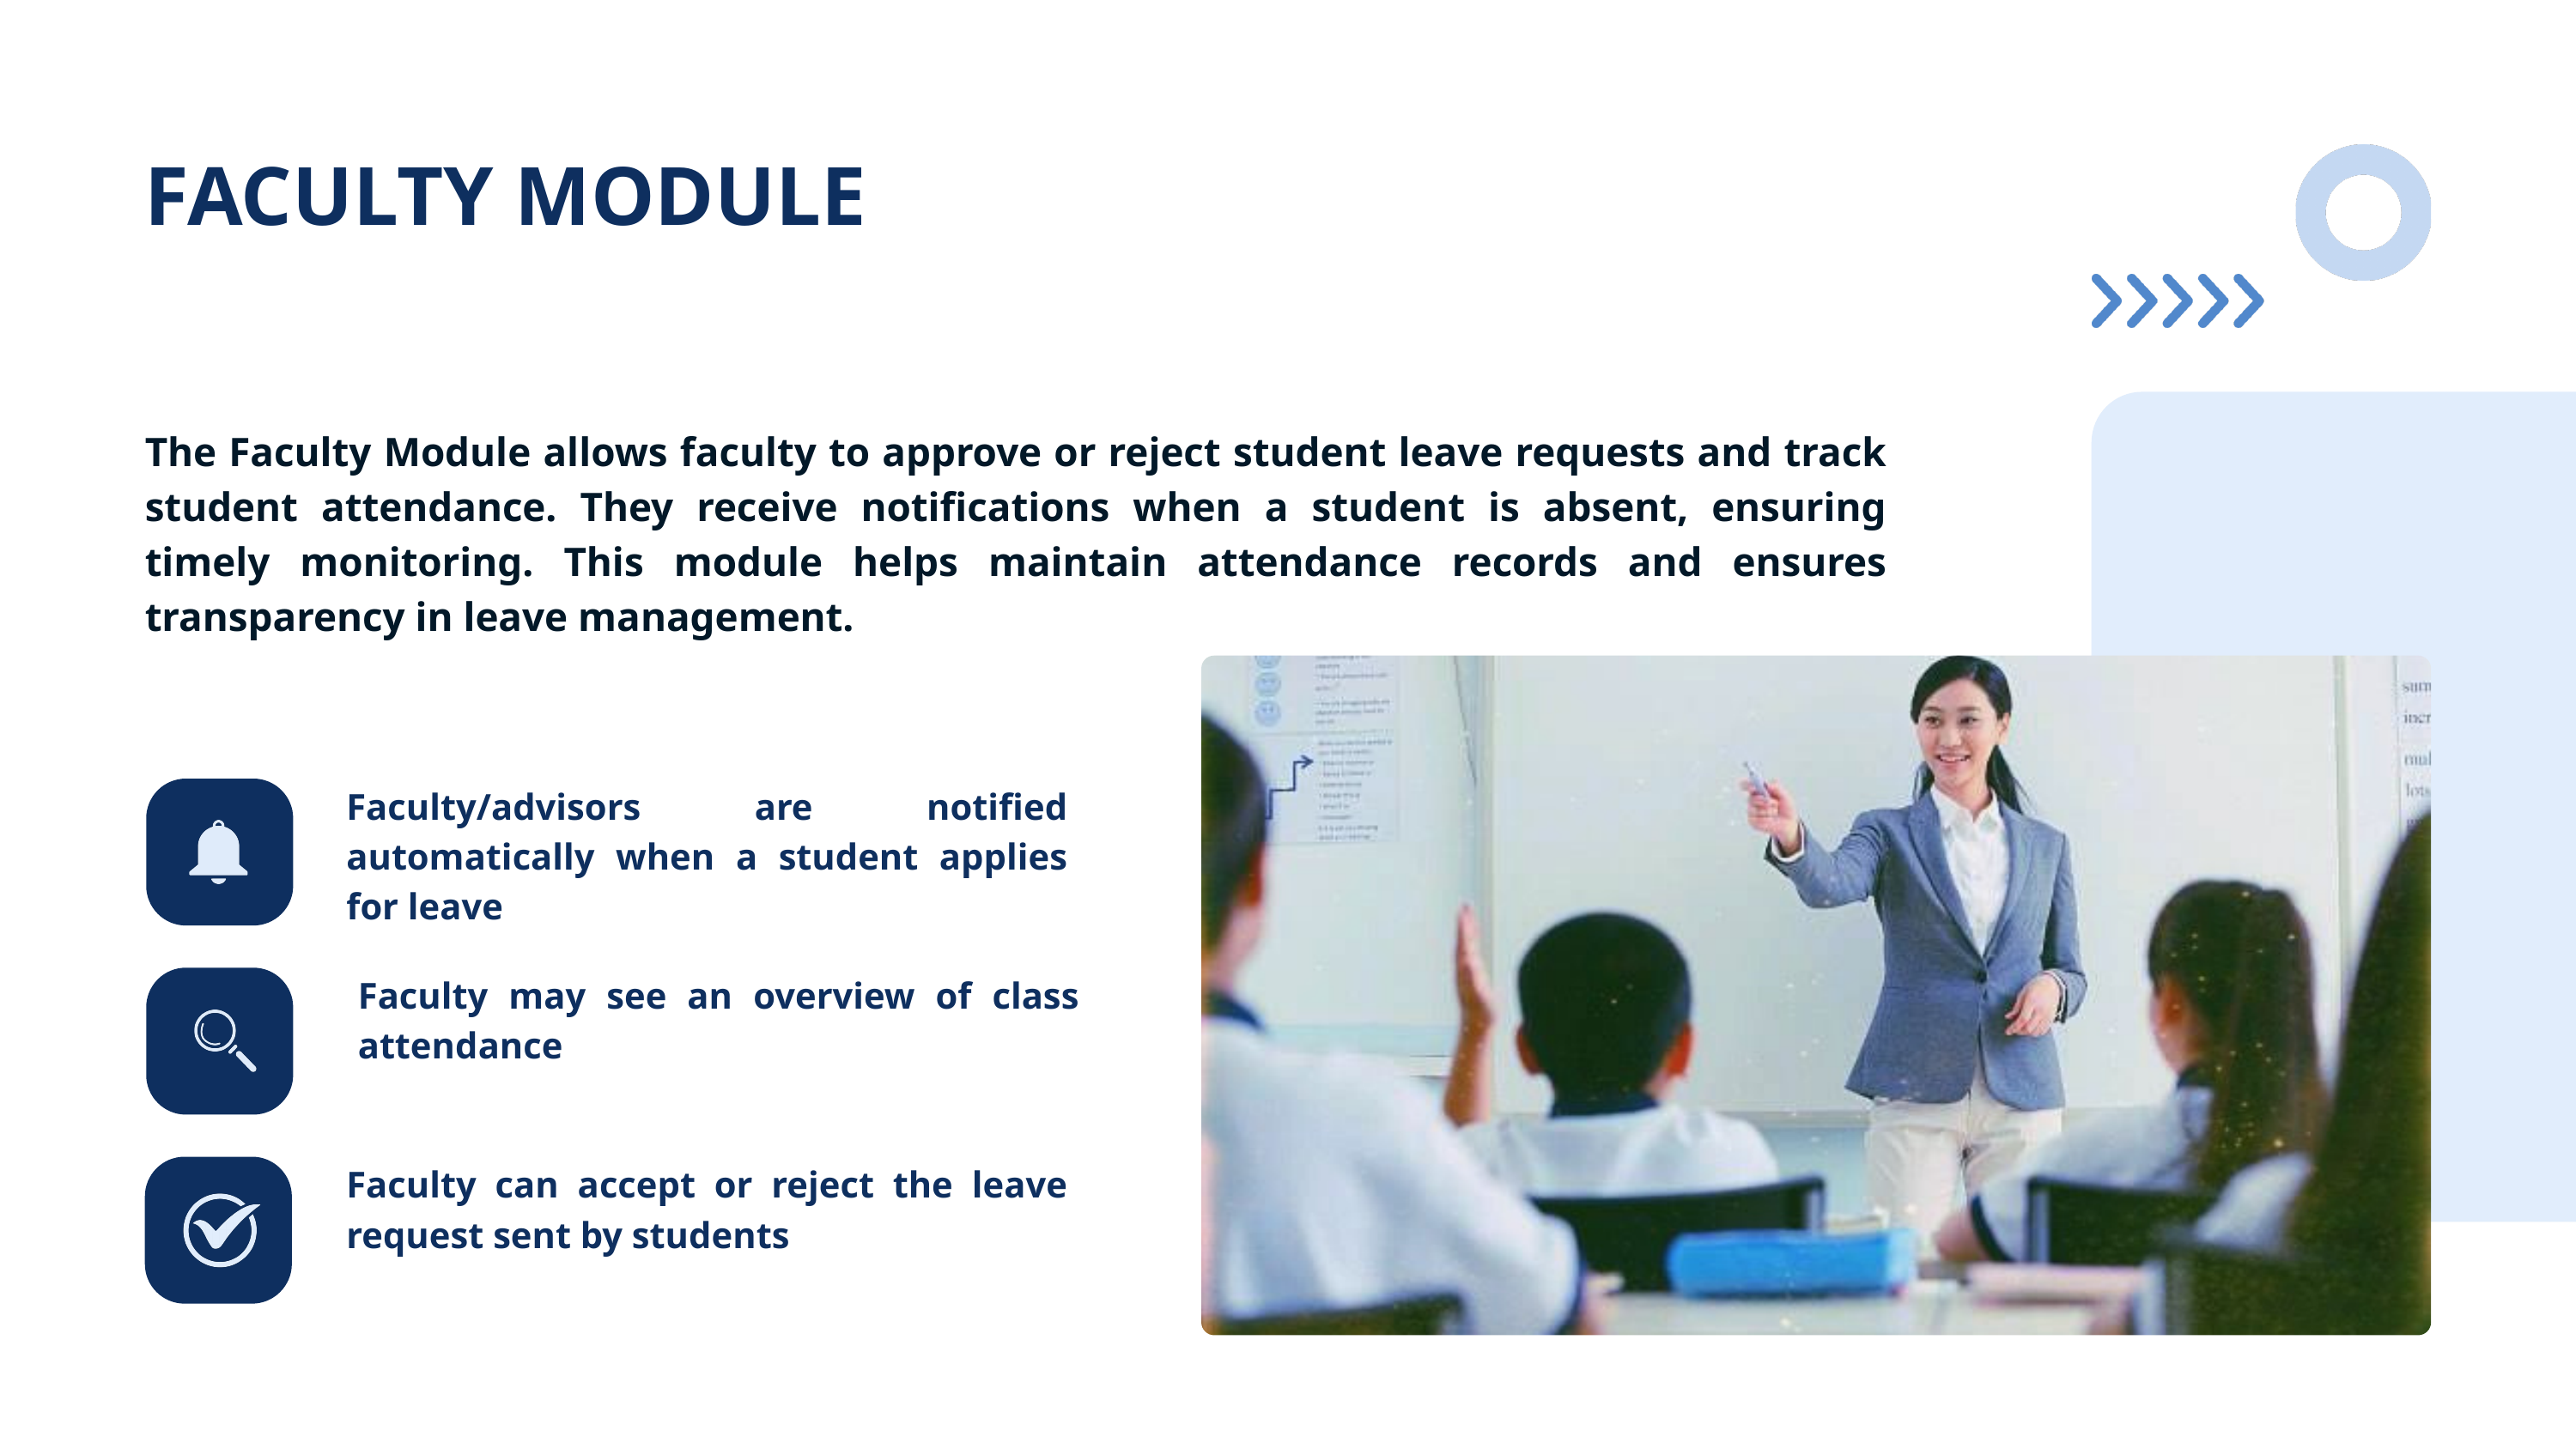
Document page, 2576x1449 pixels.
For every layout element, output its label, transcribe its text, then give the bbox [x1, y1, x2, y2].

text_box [144, 1156, 293, 1304]
text_box Faculty/advisors are notified automatically when a student applies for leave [346, 777, 1068, 928]
text_box [2295, 144, 2432, 281]
text_box The Faculty Module allows faculty to approve or reject student leave requests and track student attendance. They receive notifications when a student is absent, ensuring timely monitoring. This module helps maintain attendance records and ensures transparency in leave management. [144, 419, 1887, 640]
text_box Faculty can accept or reject the leave request sent by students [346, 1155, 1068, 1256]
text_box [1200, 655, 2432, 1336]
text_box FACULTY MODULE [144, 139, 1142, 242]
text_box [2091, 274, 2264, 328]
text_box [145, 778, 294, 926]
text_box Faculty may see an overview of class attendance [357, 966, 1080, 1117]
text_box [2091, 391, 2576, 1222]
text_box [145, 967, 294, 1115]
